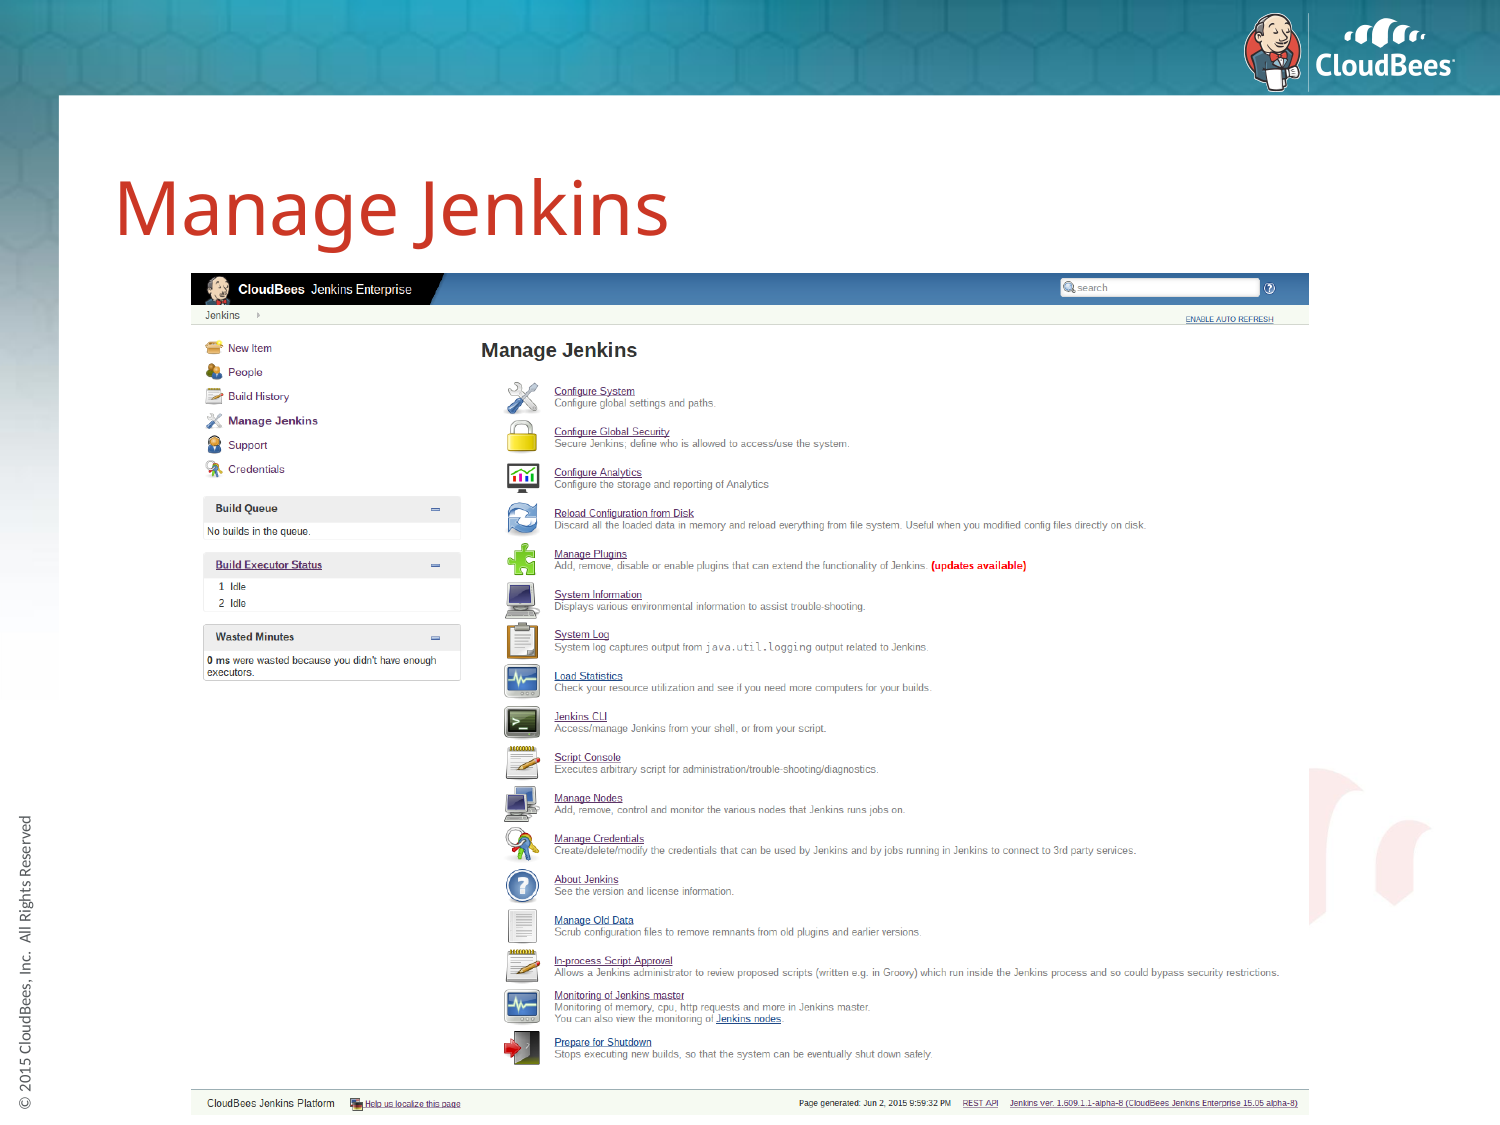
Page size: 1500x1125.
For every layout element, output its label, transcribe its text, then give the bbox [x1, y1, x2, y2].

title Manage Jenkins [98, 136, 1448, 274]
picture [191, 273, 1455, 1116]
picture [0, 0, 1500, 1125]
